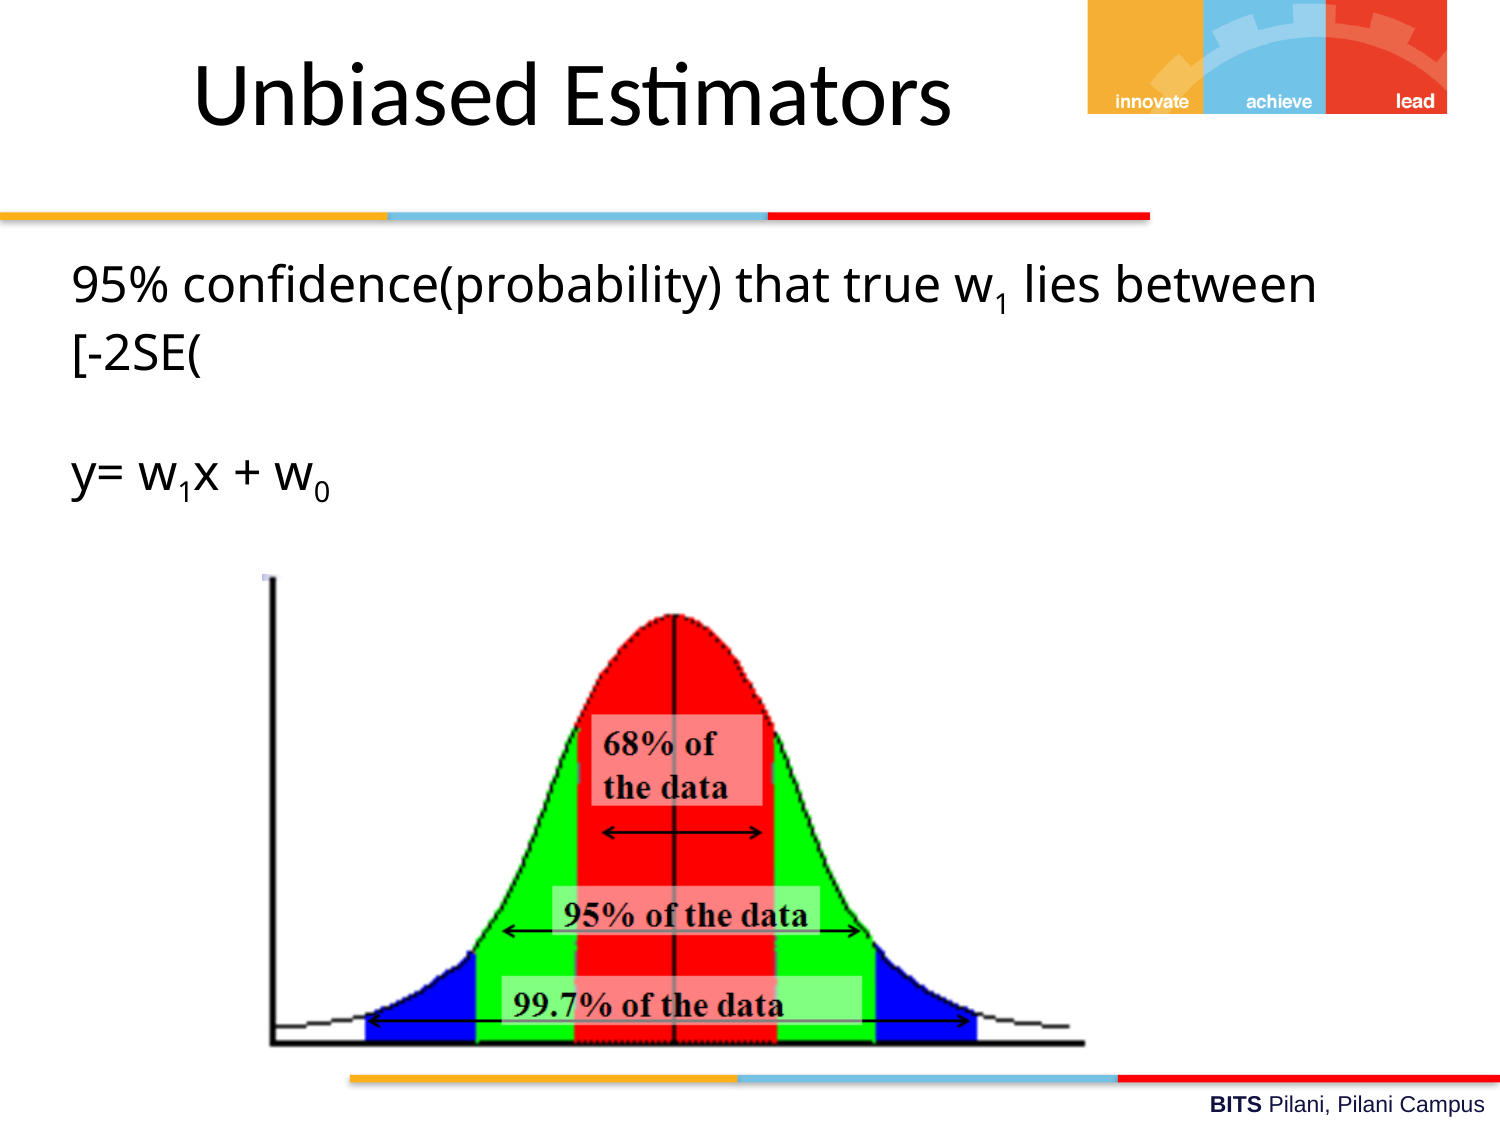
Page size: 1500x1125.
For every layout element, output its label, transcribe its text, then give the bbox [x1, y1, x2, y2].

picture [1087, 0, 1448, 114]
text_box [56, 174, 1069, 315]
picture [262, 574, 1098, 1059]
title Unbiased Estimators [0, 26, 1147, 152]
